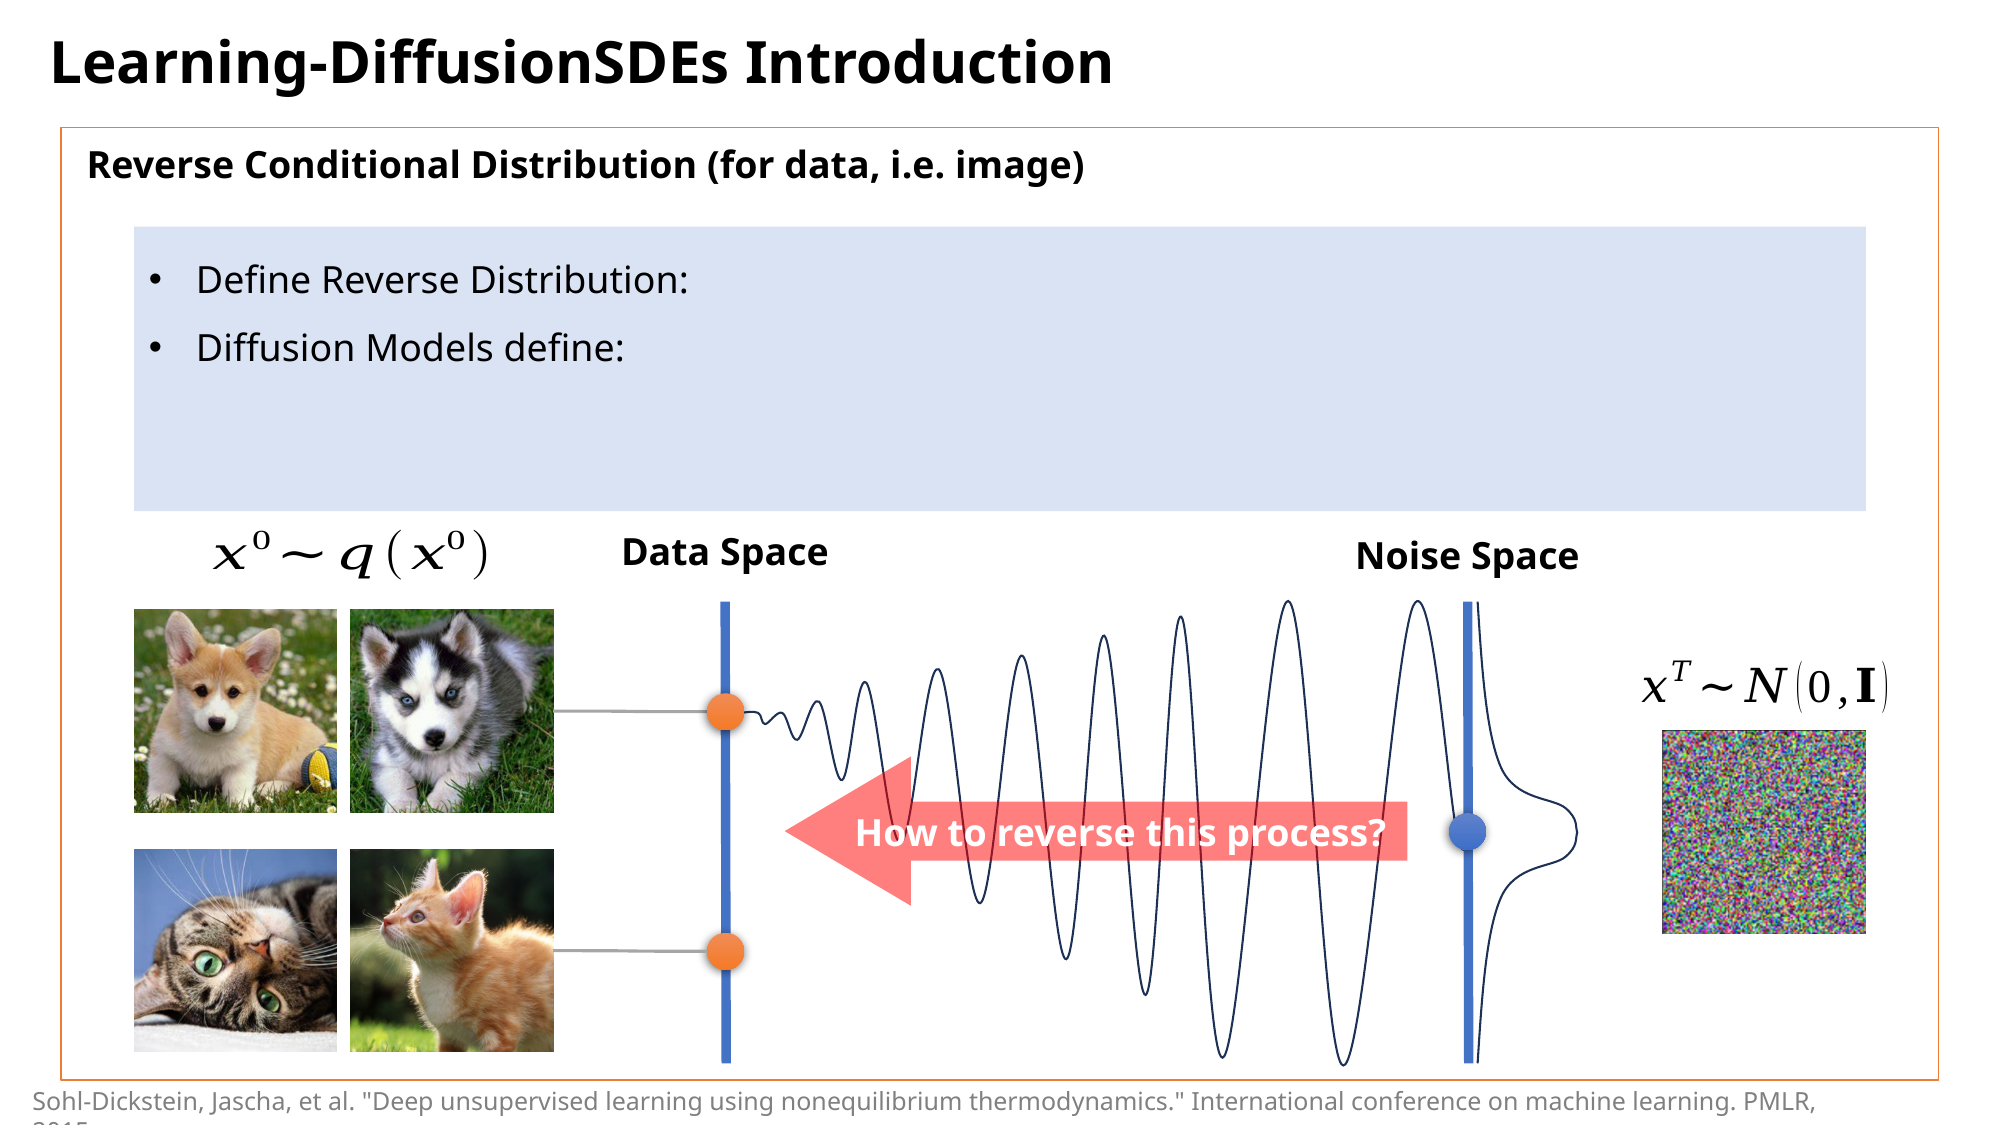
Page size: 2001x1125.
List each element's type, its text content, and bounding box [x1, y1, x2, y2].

title Learning-DiffusionSDEs Introduction [34, 2, 1760, 128]
text_box [61, 127, 1939, 1081]
text_box Reverse Conditional Distribution (for data, i.e. image) [71, 133, 1205, 194]
text_box Sohl-Dickstein, Jascha, et al. "Deep unsupervised learning using nonequilibrium thermodynamics." International conference on machine learning. PMLR, 2015. [17, 1077, 1887, 1125]
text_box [134, 520, 1890, 1066]
